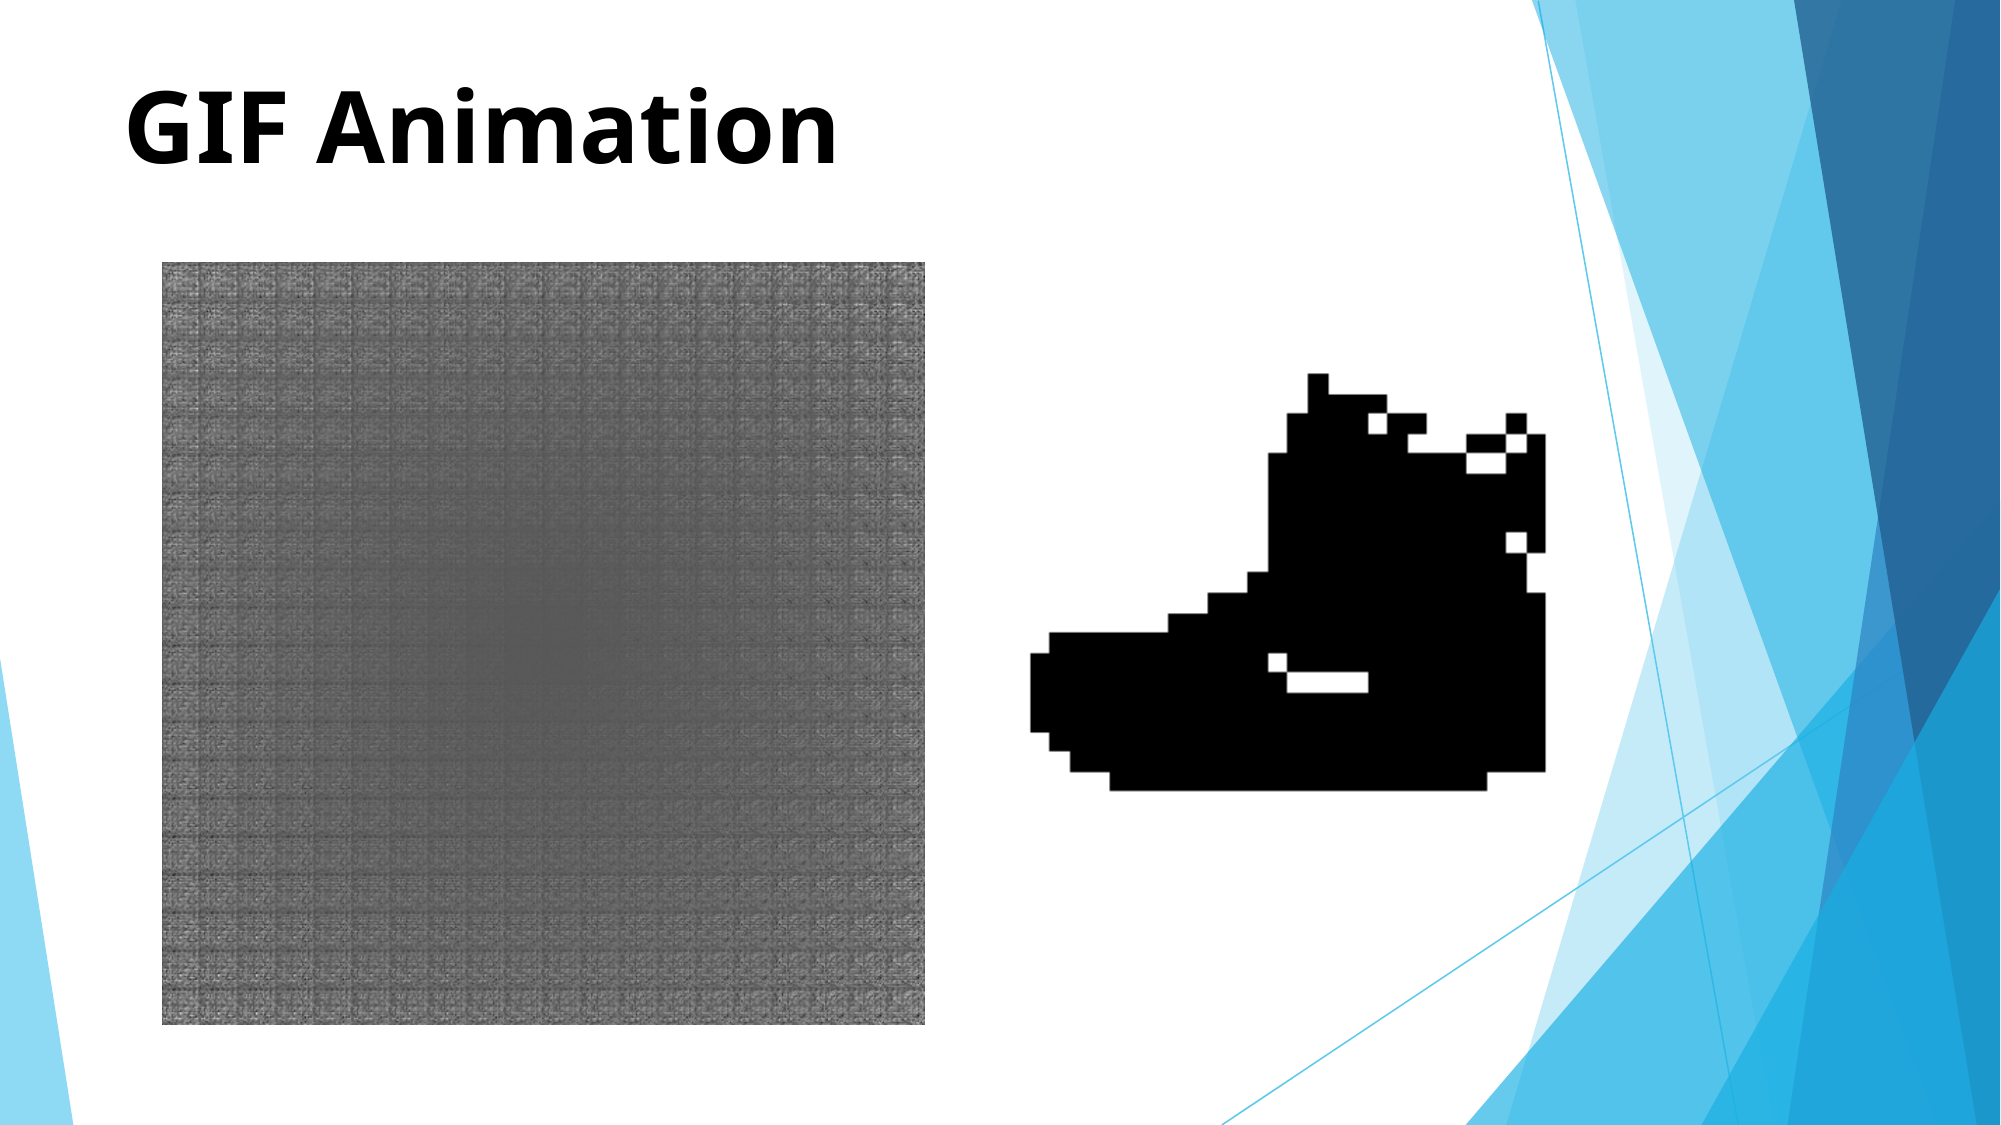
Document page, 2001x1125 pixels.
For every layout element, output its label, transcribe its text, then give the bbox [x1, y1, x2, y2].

picture [162, 262, 1738, 1026]
title GIF Animation [123, 63, 1877, 188]
